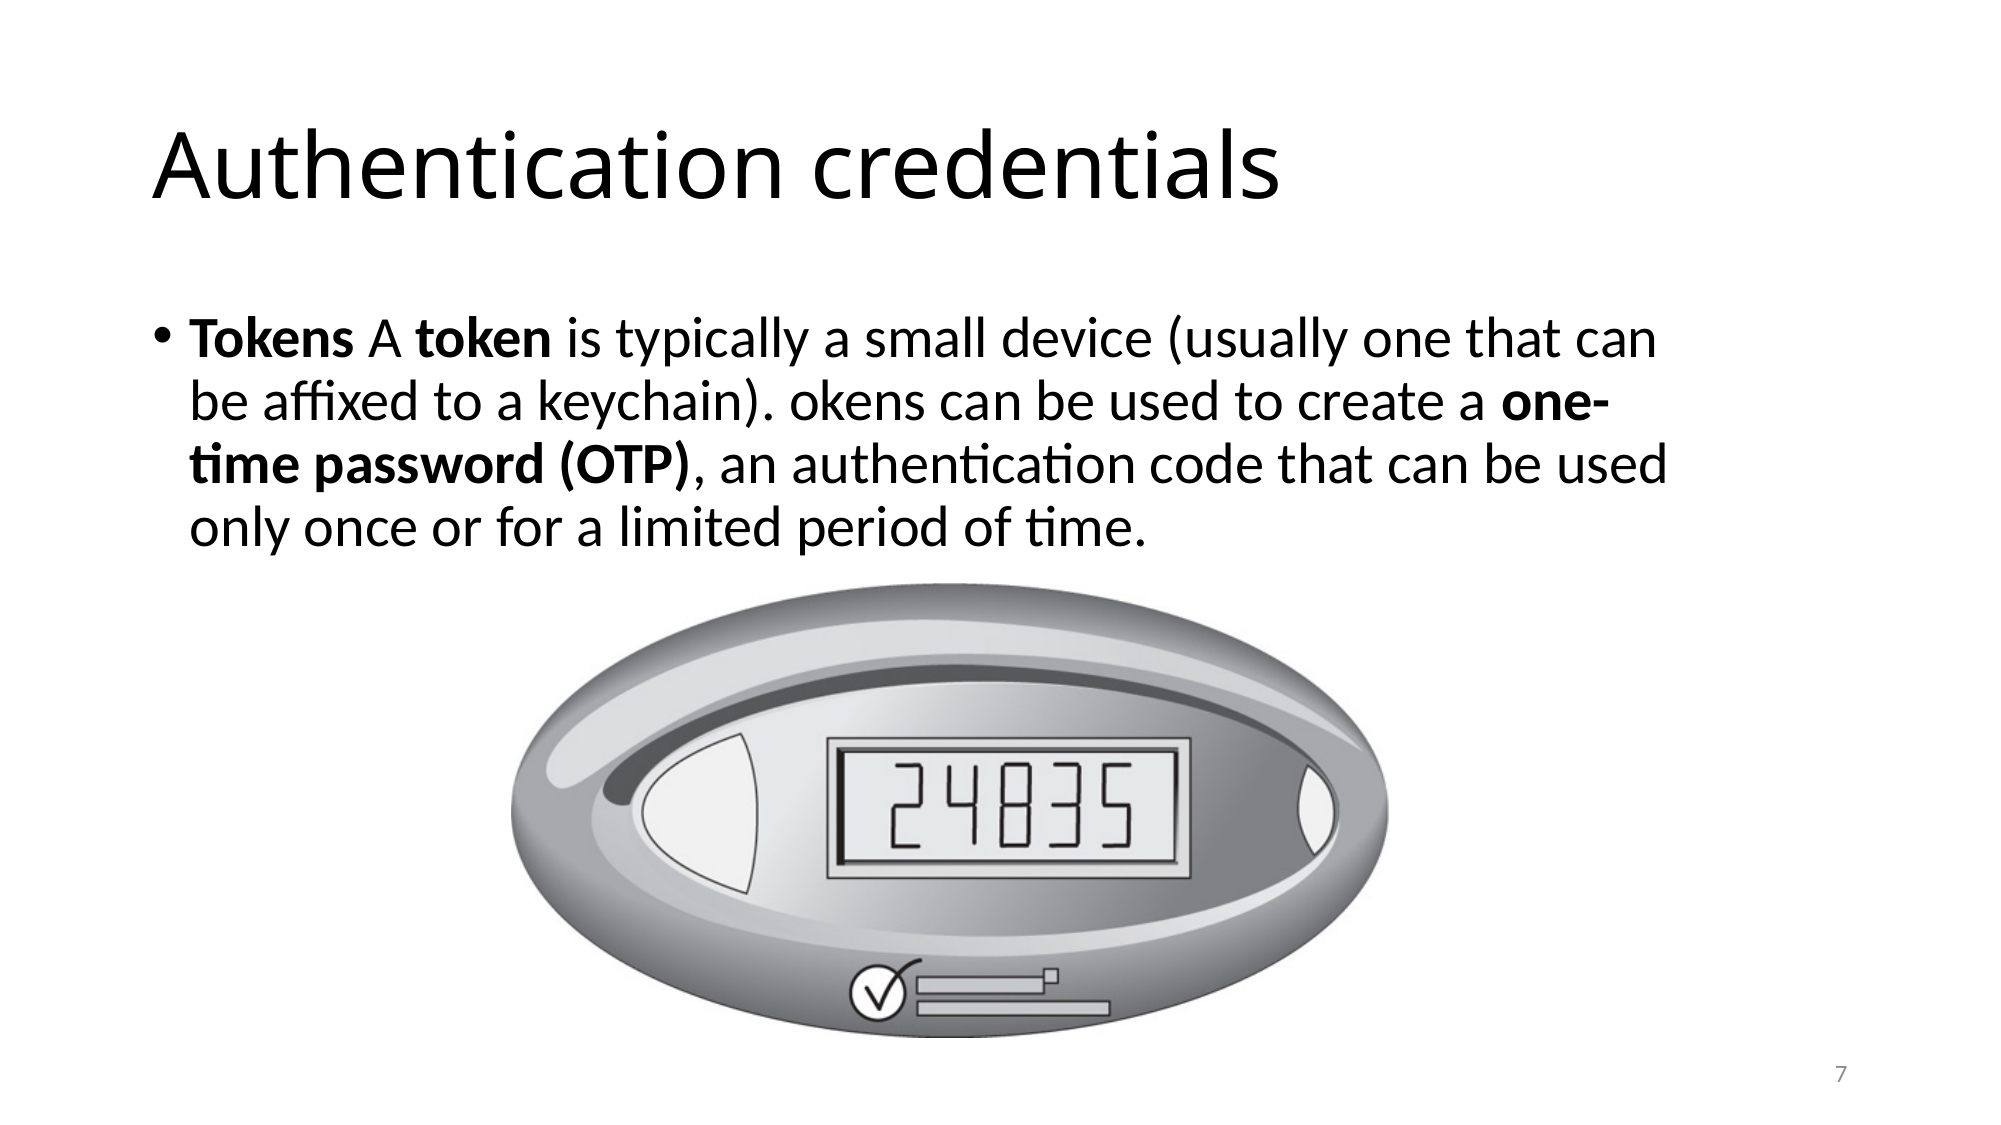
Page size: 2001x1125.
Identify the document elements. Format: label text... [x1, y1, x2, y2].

slide_number 7 [1412, 1042, 1863, 1103]
picture [510, 583, 1389, 1038]
title Authentication credentials [137, 59, 1863, 278]
list Tokens A token is typically a small device (usually one that can be affixed to a keychain). okens can be used to create a one-time password (OTP), an authentication code that can be used only once or for a limited period of time. [137, 299, 1689, 641]
